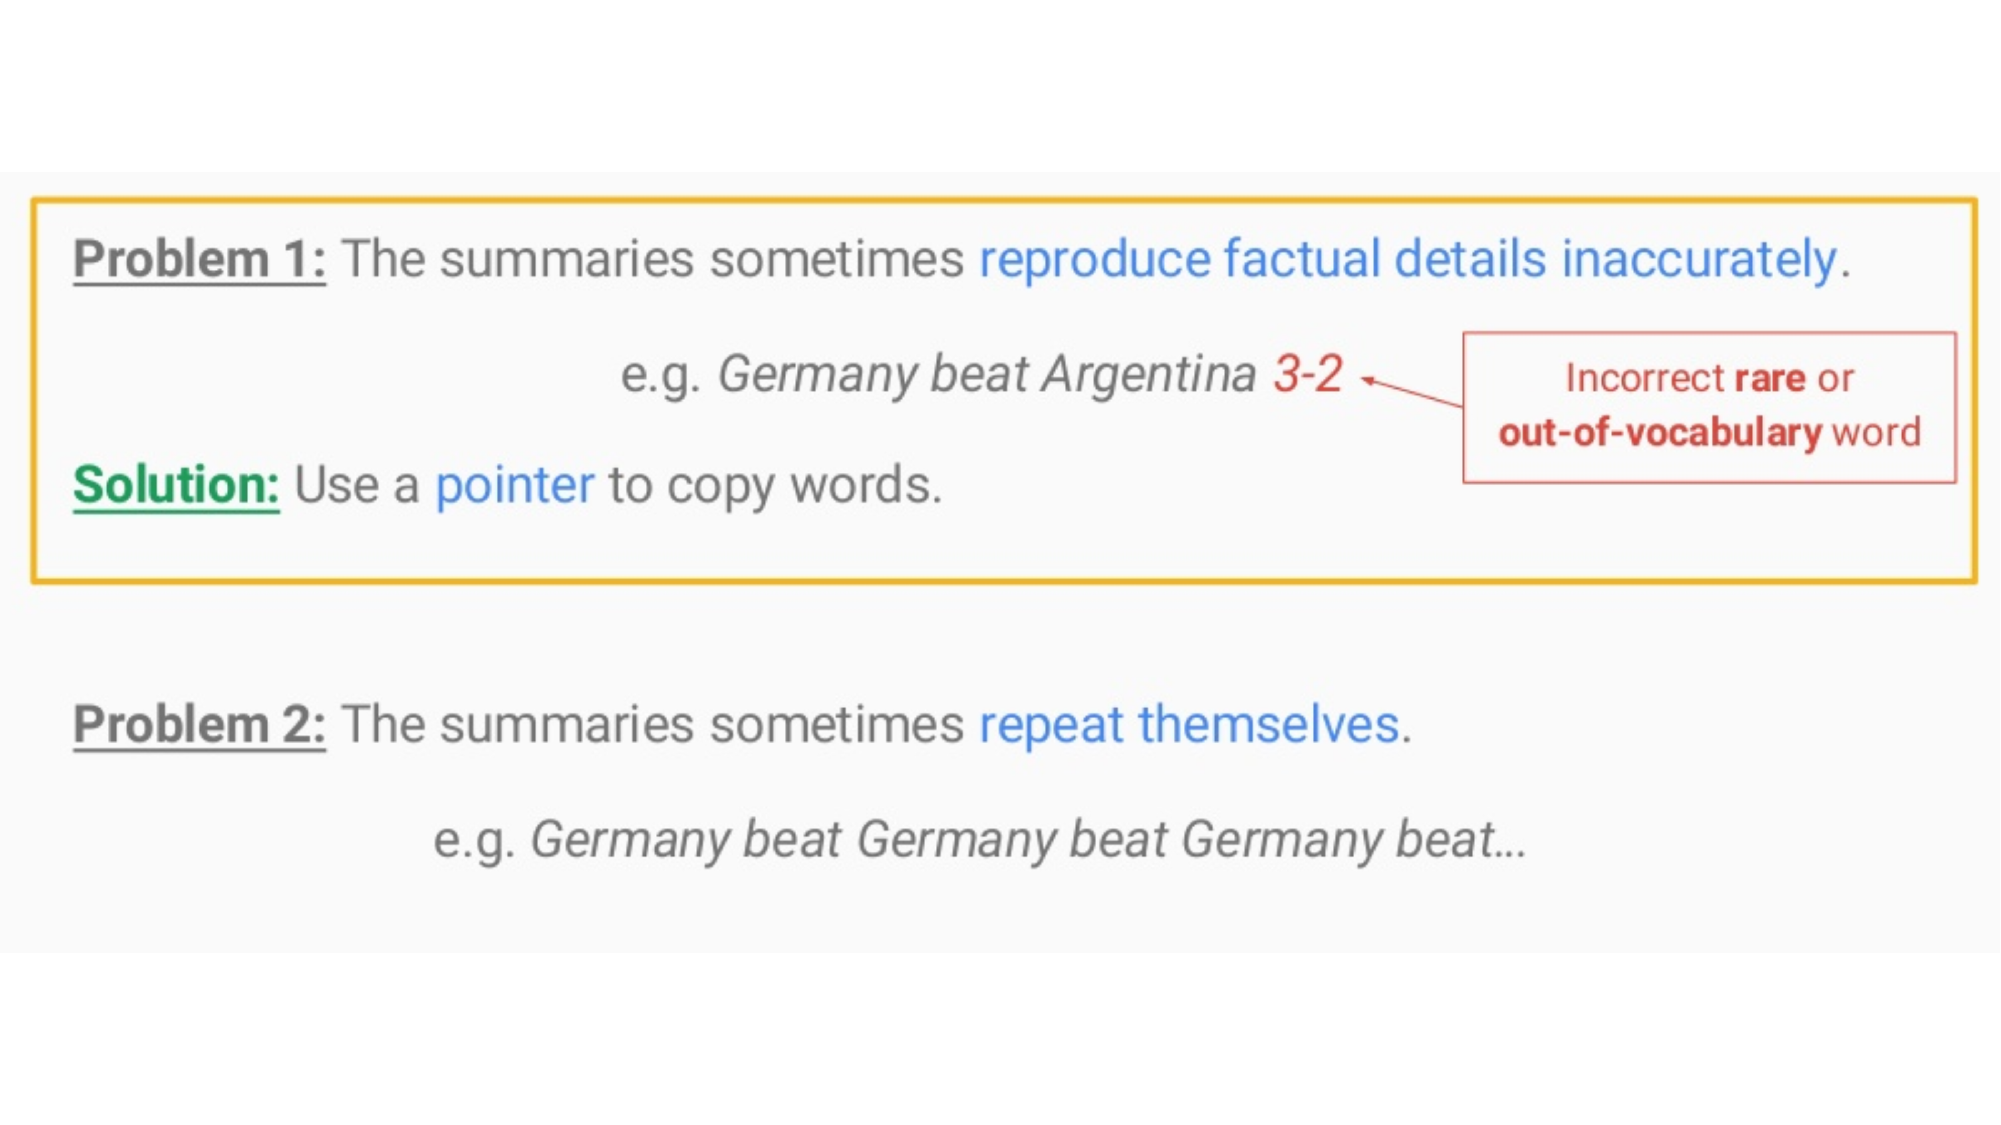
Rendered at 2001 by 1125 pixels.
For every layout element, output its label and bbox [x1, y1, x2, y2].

picture [0, 171, 2000, 953]
